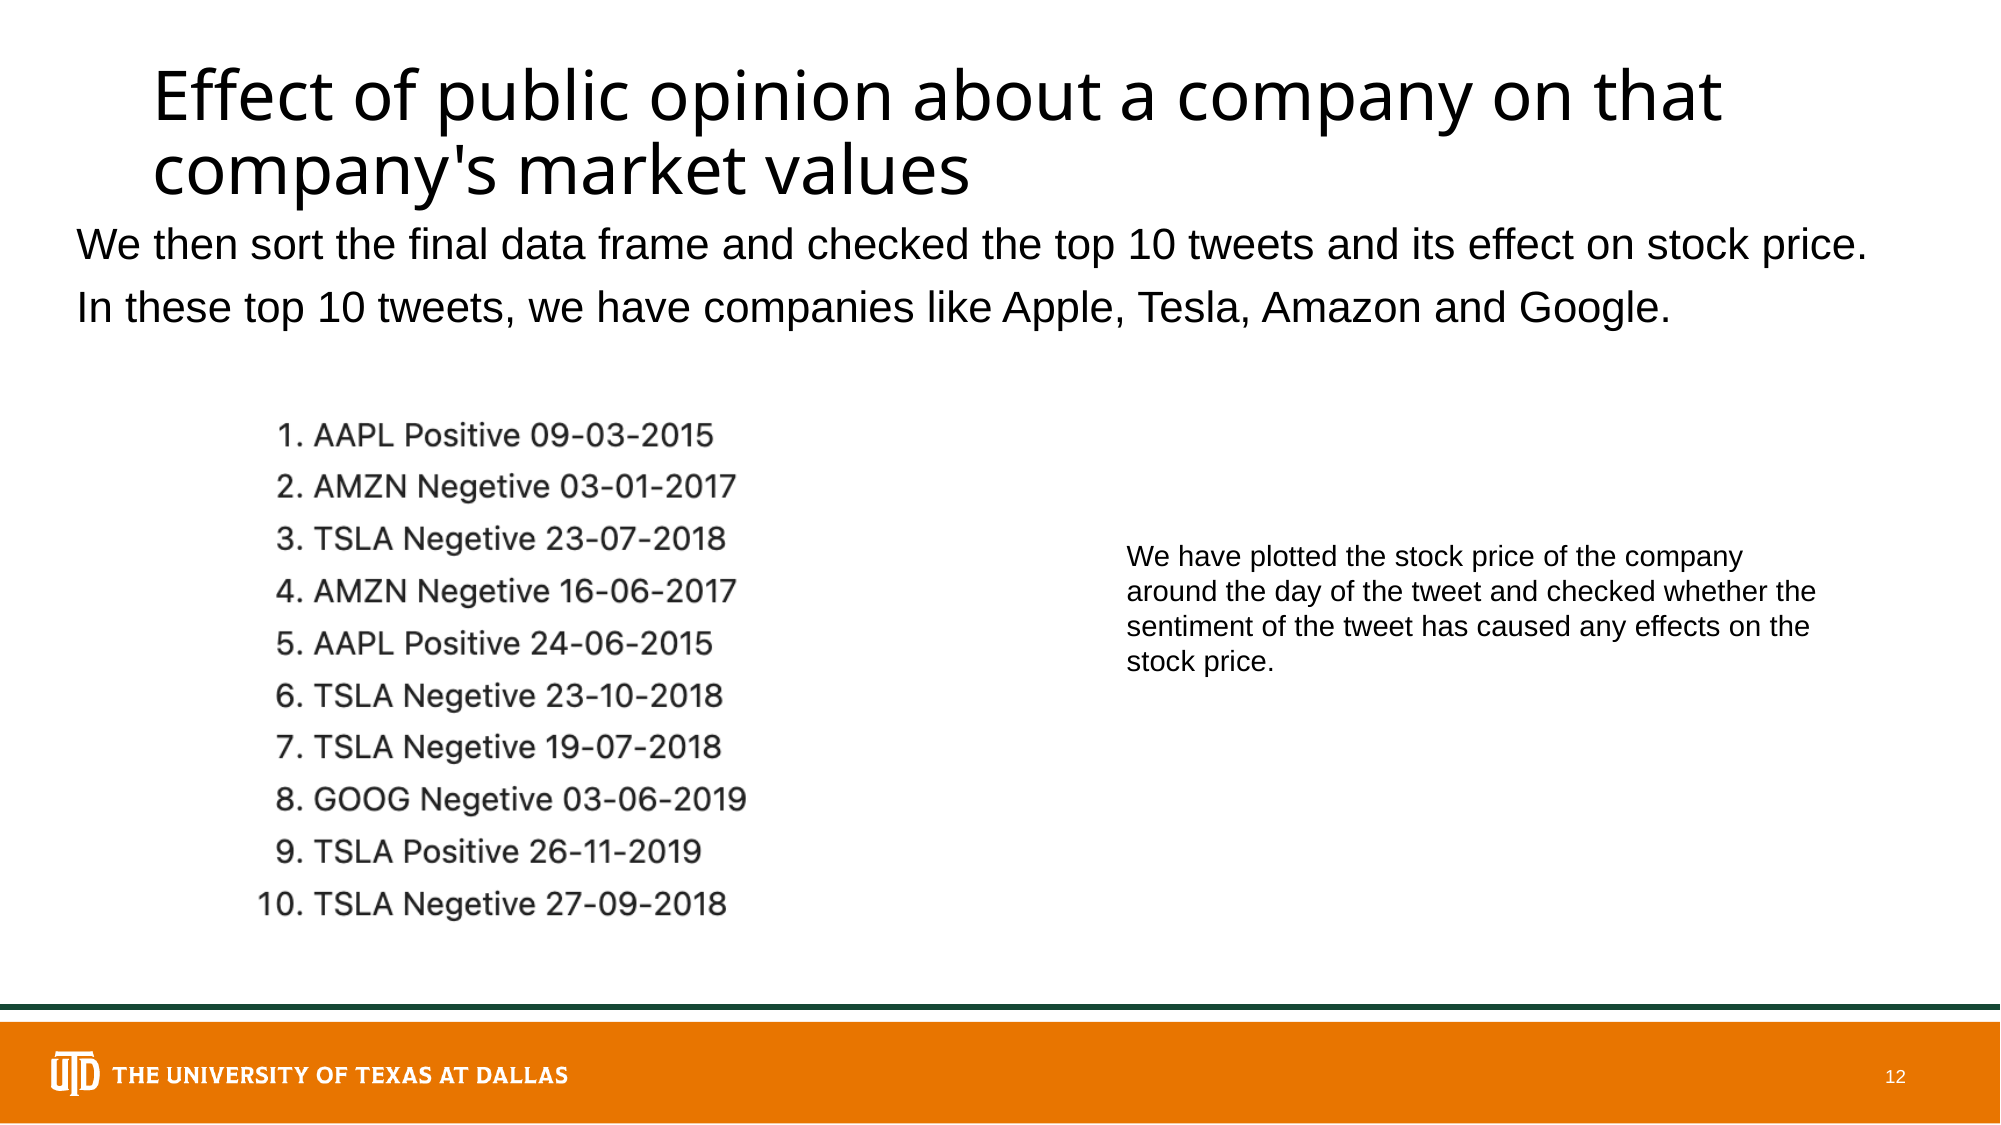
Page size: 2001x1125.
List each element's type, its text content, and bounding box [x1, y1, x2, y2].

title Effect of public opinion about a company on that company's market values [137, 40, 1863, 214]
picture [24, 1021, 588, 1121]
picture [225, 386, 777, 949]
text_box We have plotted the stock price of the company around the day of the tweet and checked whether the sentiment of the tweet has caused any effects on the stock price. [1111, 529, 1838, 685]
list We then sort the final data frame and checked the top 10 tweets and its effect on stock price. In these top 10 tweets, we have companies like Apple, Tesla, Amazon and Google. [23, 214, 1968, 930]
slide_number 12 [1862, 1060, 1922, 1092]
